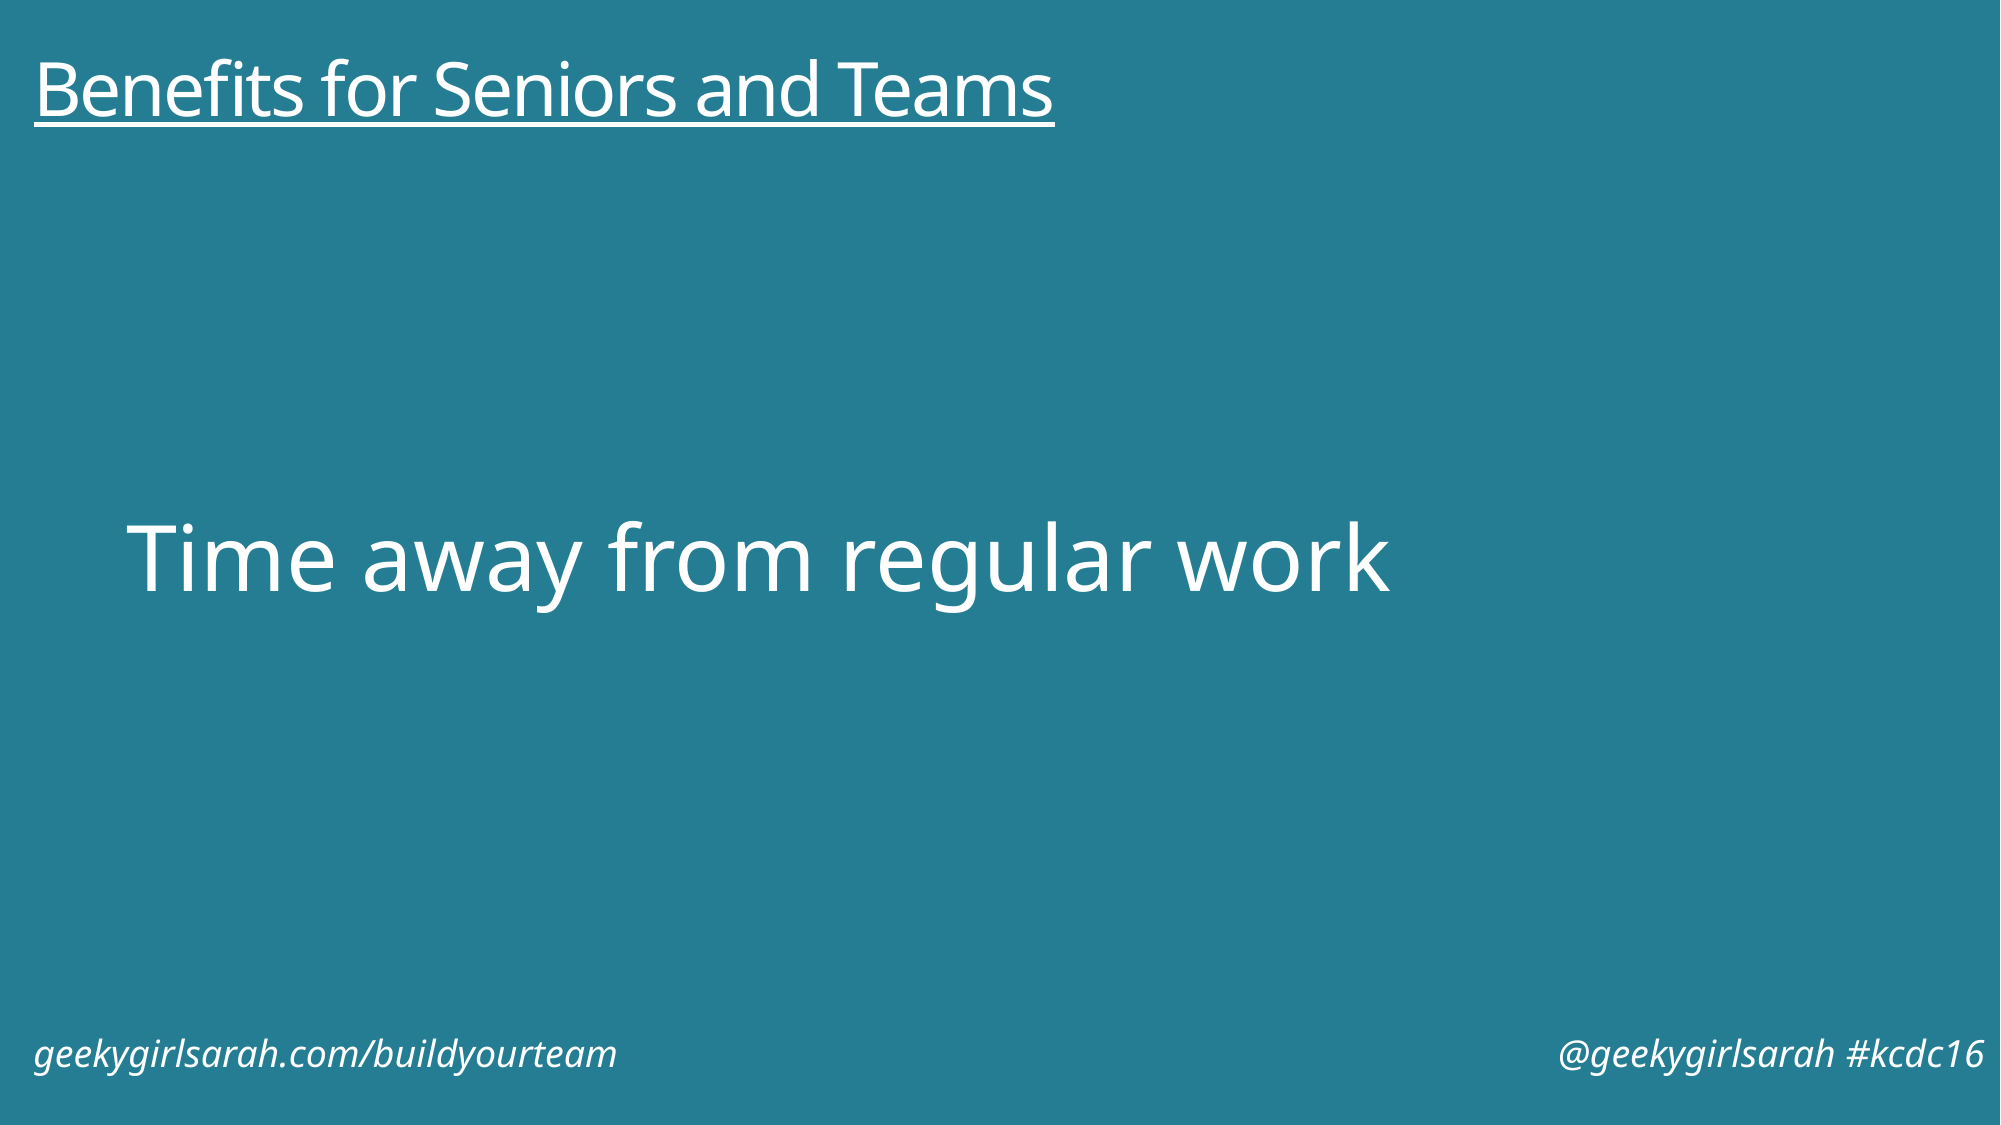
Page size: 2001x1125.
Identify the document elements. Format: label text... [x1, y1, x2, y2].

list Time away from regular work [111, 179, 1876, 948]
title Benefits for Seniors and Teams [18, 6, 1875, 180]
